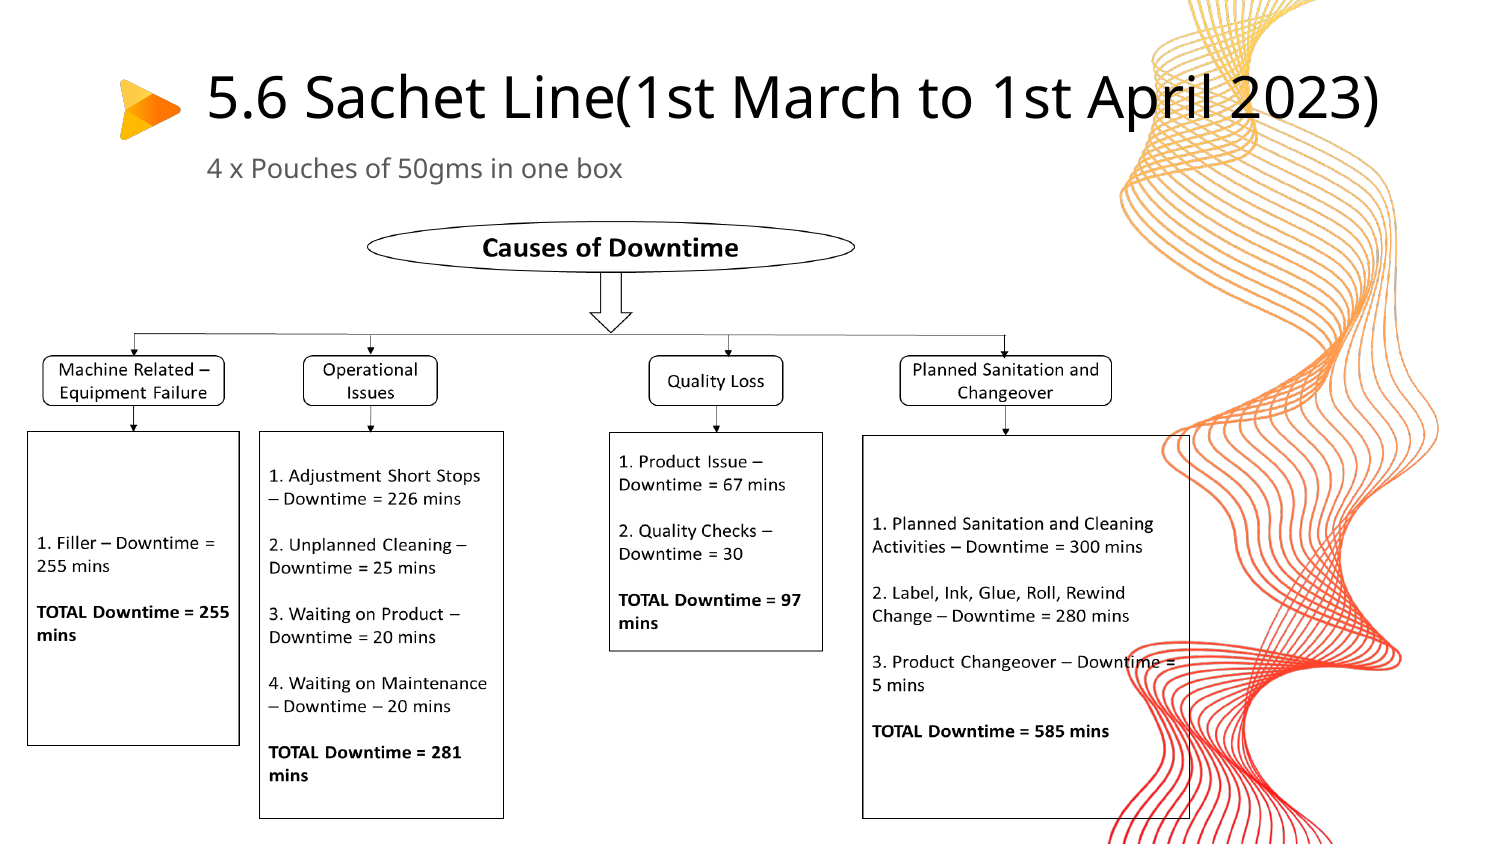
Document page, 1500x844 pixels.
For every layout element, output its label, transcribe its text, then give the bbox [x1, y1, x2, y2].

list 4 x Pouches of 50gms in one box [191, 132, 1098, 218]
picture [24, 0, 1483, 844]
title 5.6 Sachet Line(1st March to 1st April 2023) [191, 9, 1452, 181]
picture [119, 78, 181, 140]
